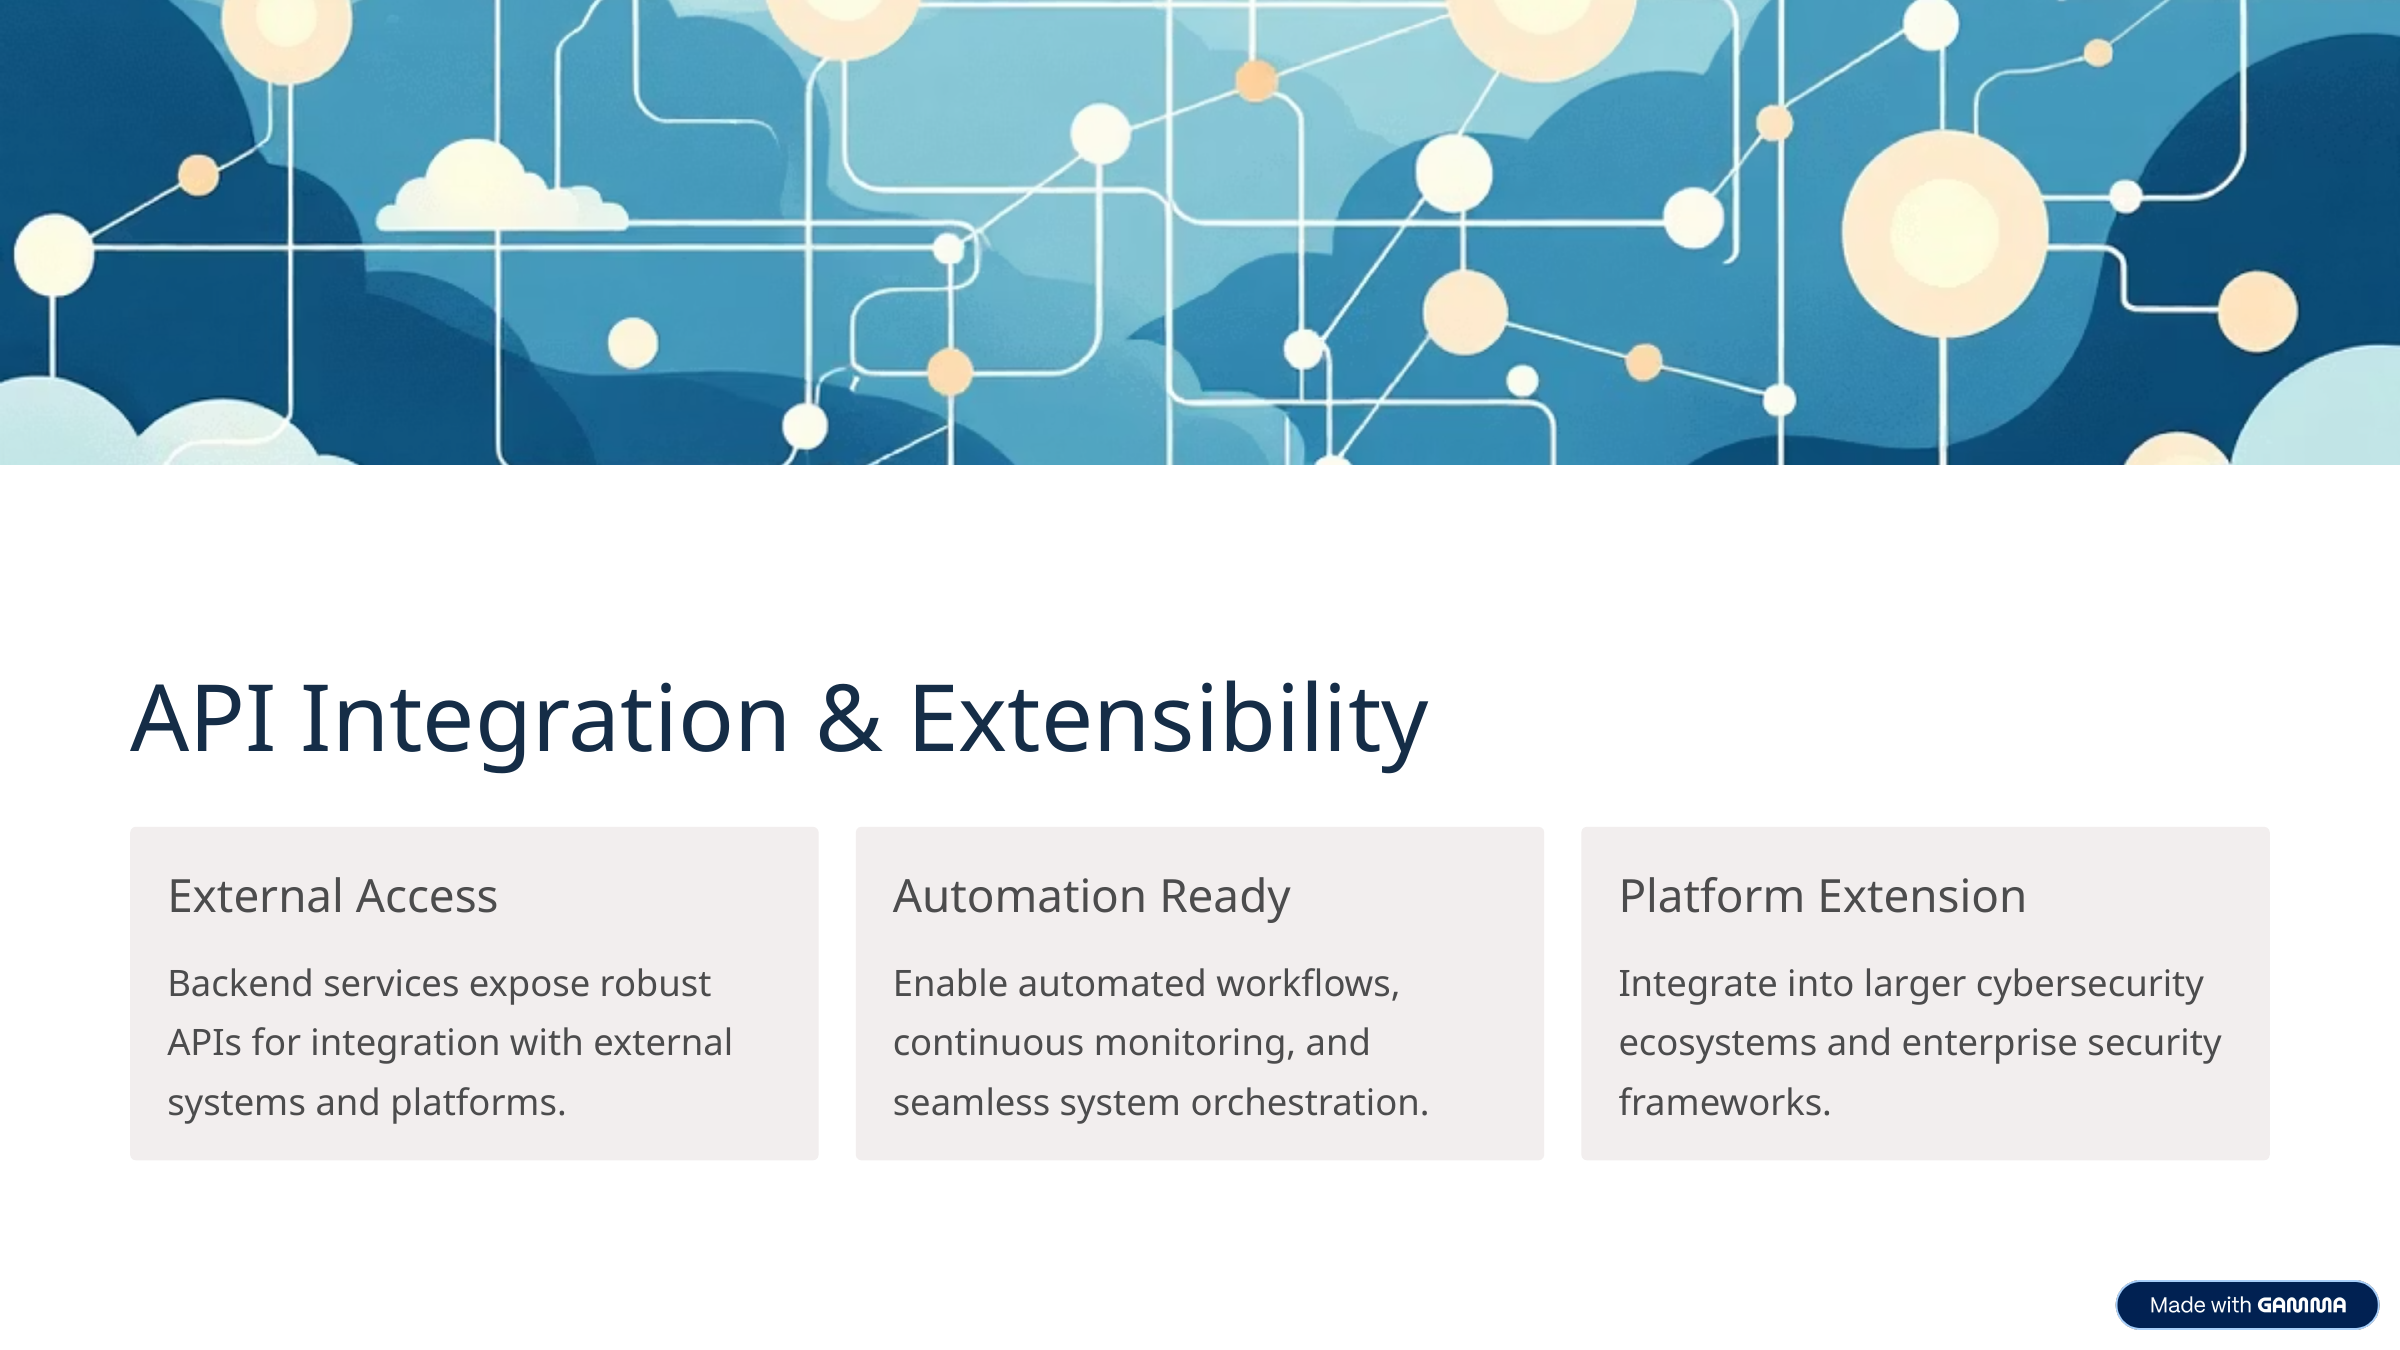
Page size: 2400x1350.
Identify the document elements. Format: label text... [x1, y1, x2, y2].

text_box Automation Ready [892, 863, 1359, 923]
picture [2106, 1271, 2389, 1339]
text_box API Integration & Extensibility [130, 654, 1313, 772]
text_box [1581, 826, 2270, 1161]
text_box External Access [167, 863, 633, 923]
text_box Platform Extension [1618, 863, 2084, 923]
text_box [855, 826, 1545, 1161]
text_box [130, 826, 819, 1161]
text_box Backend services expose robust APIs for integration with external systems and platforms. [167, 944, 782, 1123]
text_box Integrate into larger cybersecurity ecosystems and enterprise security frameworks. [1618, 944, 2233, 1123]
text_box Enable automated workflows, continuous monitoring, and seamless system orchestration. [892, 944, 1507, 1123]
picture [0, 0, 2400, 466]
